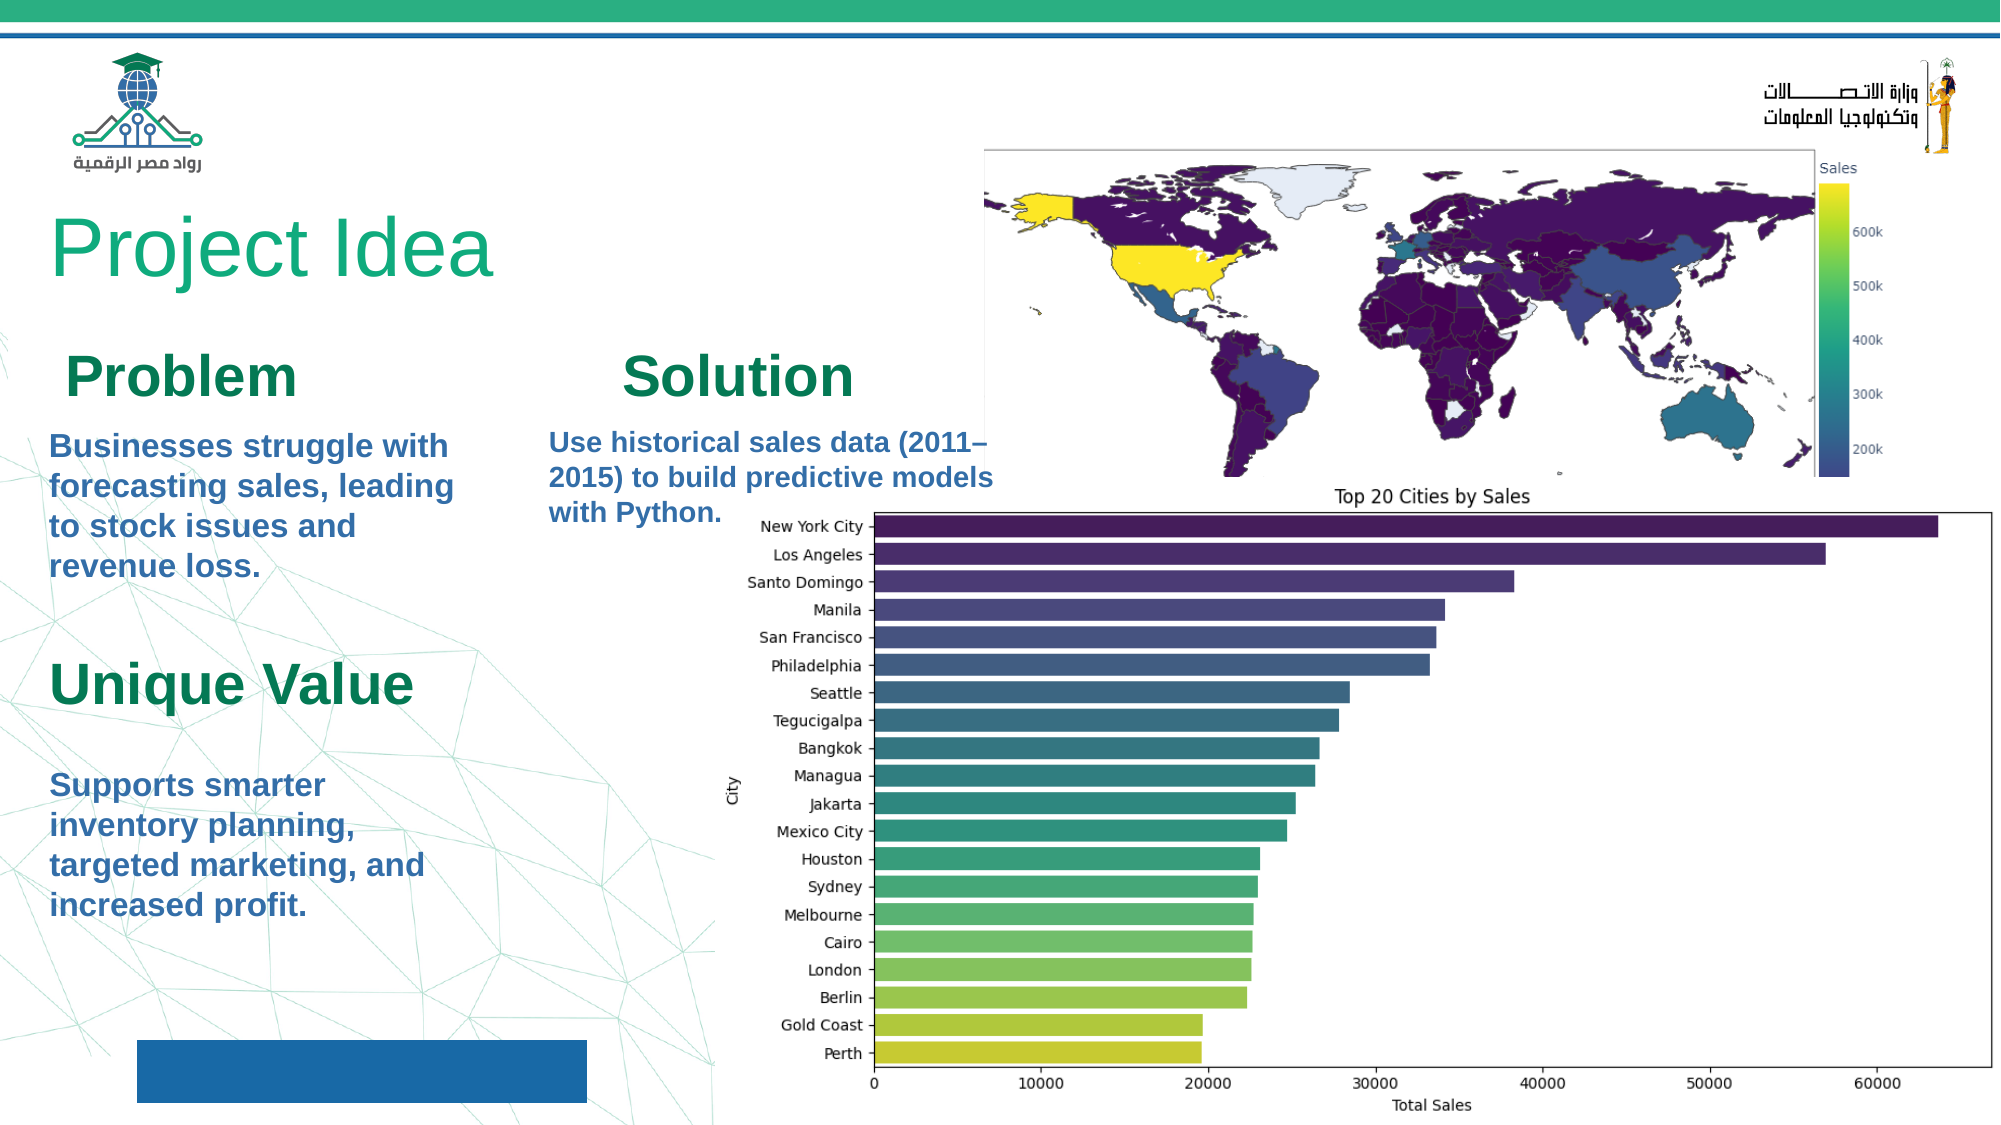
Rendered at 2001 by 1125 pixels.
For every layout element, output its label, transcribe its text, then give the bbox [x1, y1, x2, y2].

picture [0, 0, 2000, 1125]
text_box Use historical sales data (2011–2015) to build predictive models with Python. [533, 415, 978, 536]
text_box Unique Value [34, 638, 485, 724]
text_box Businesses struggle with forecasting sales, leading to stock issues and revenue loss. [33, 416, 484, 592]
text_box Supports smarter inventory planning, targeted marketing, and increased profit. [34, 756, 485, 931]
text_box Solution [607, 330, 978, 415]
text_box Problem [49, 330, 500, 416]
text_box Project Idea [34, 185, 978, 301]
